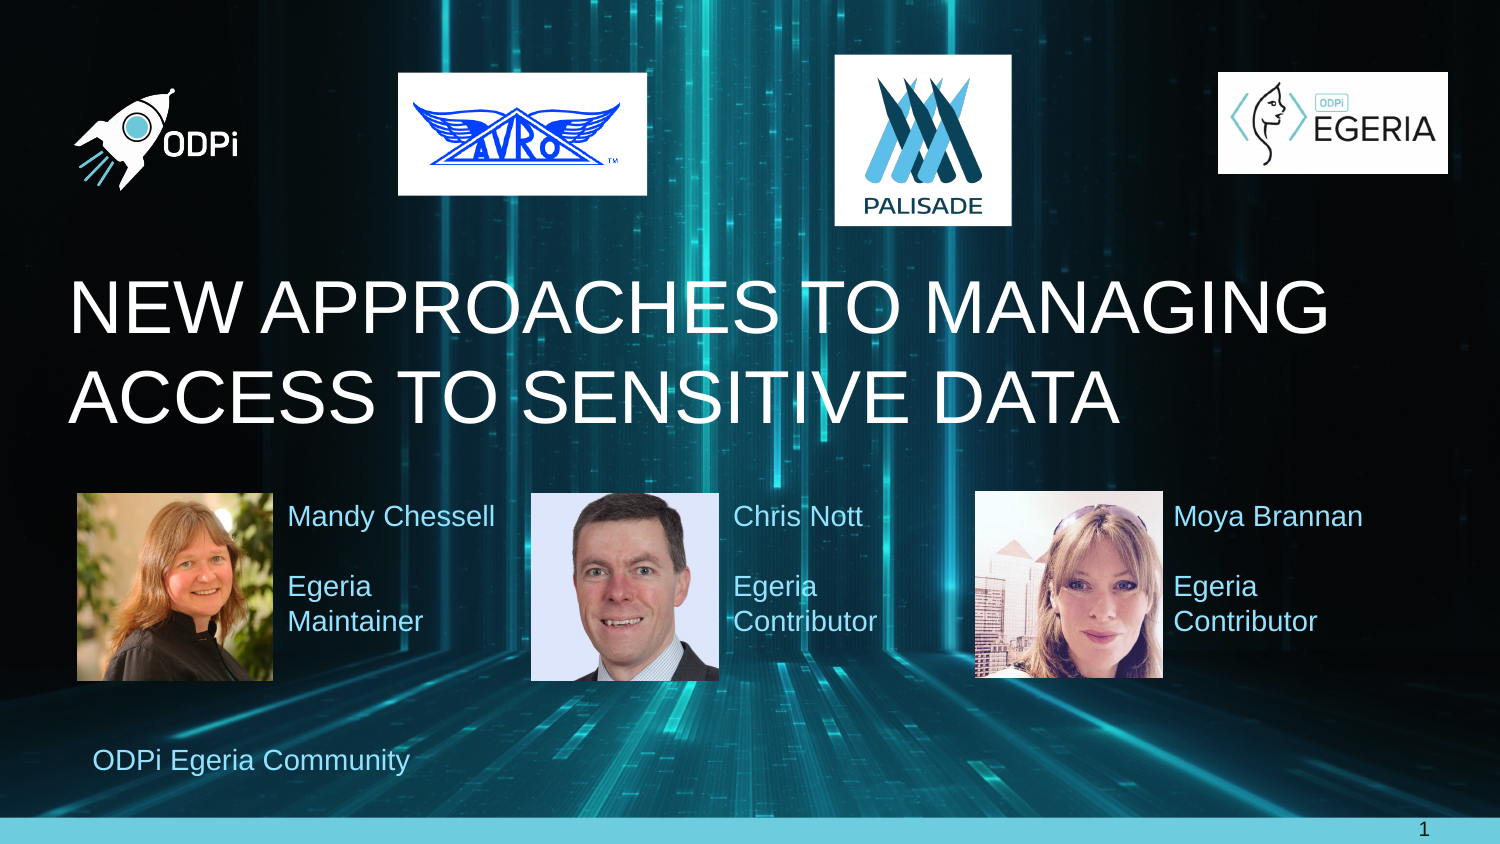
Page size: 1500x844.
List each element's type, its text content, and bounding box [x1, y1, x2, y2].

text_box ODPi Egeria Community [77, 733, 1140, 784]
title New approaches to managing access to sensitive data [53, 242, 1444, 454]
text_box Mandy Chessell Egeria Maintainer [272, 489, 525, 645]
text_box [832, 53, 1014, 228]
text_box Moya Brannan Egeria Contributor [1160, 489, 1411, 645]
picture [0, 0, 1500, 817]
slide_number 1 [1403, 813, 1494, 843]
text_box [396, 70, 649, 198]
text_box Chris Nott Egeria Contributor [718, 489, 971, 645]
